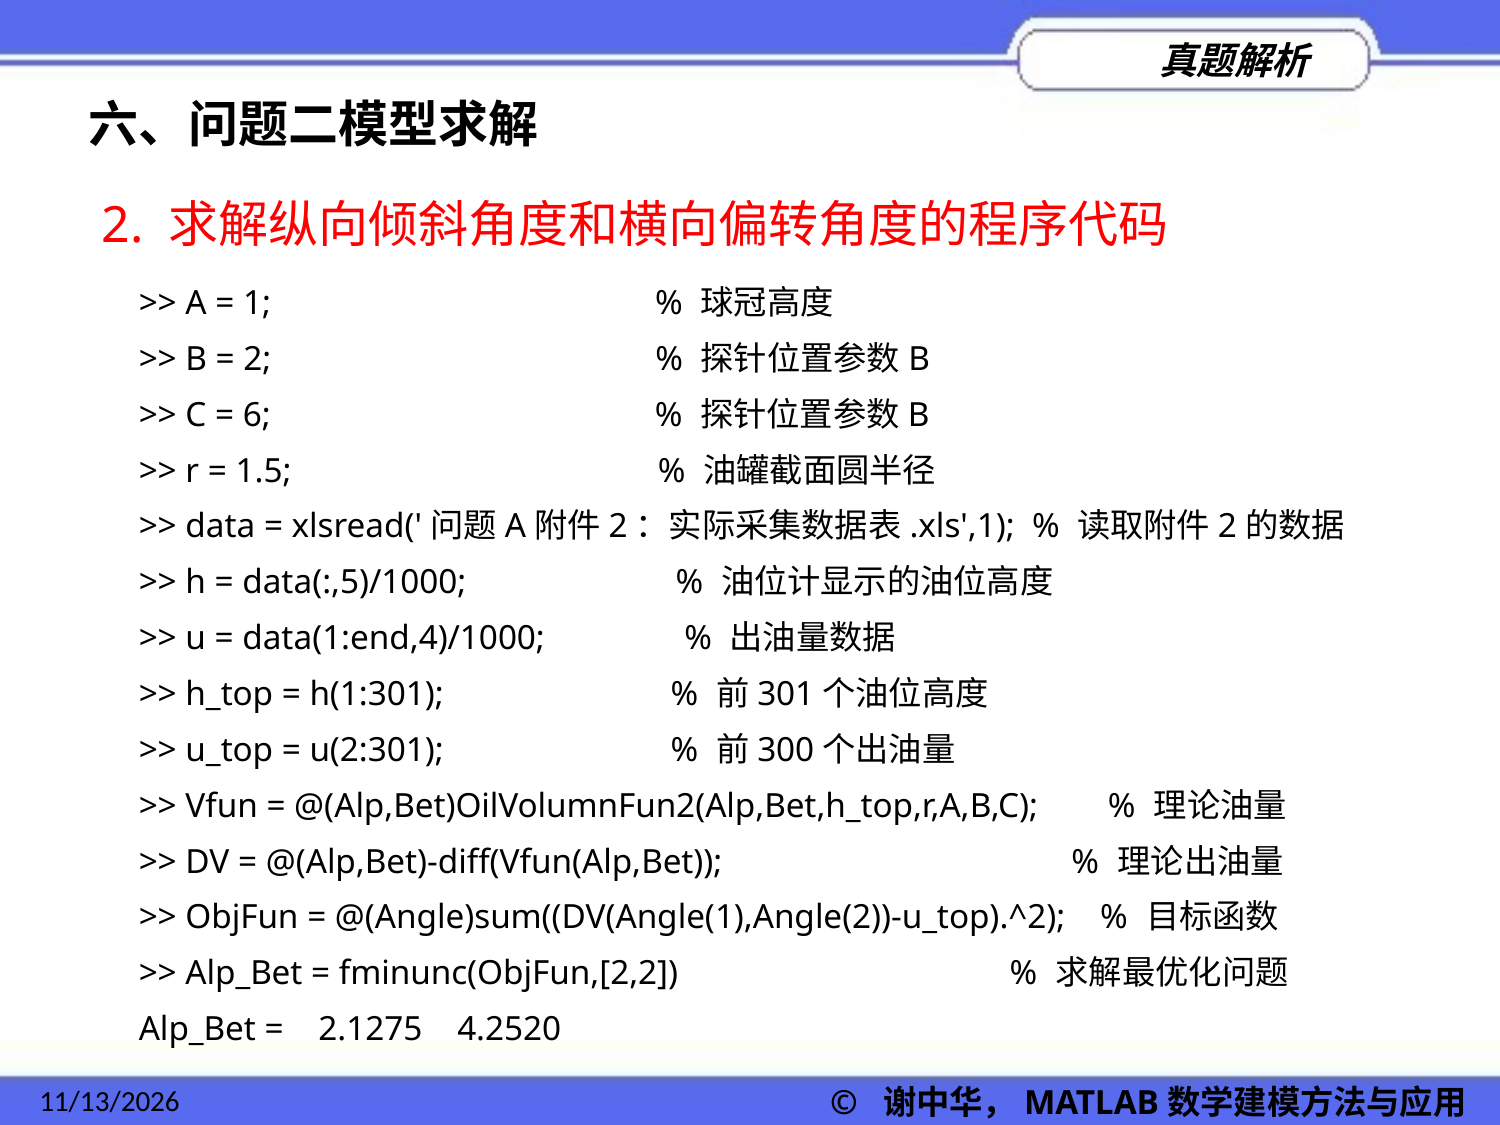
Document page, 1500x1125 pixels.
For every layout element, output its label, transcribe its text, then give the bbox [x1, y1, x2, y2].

text_box >> A = 1; % 球冠高度 >> B = 2; % 探针位置参数B >> C = 6; % 探针位置参数B >> r = 1.5; % 油罐截面圆半径 >> data = xlsread('问题A附件2：实际采集数据表.xls',1); % 读取附件2的数据 >> h = data(:,5)/1000; % 油位计显示的油位高度 >> u = data(1:end,4)/1000; % 出油量数据 >> h_top = h(1:301); % 前301个油位高度 >> u_top = u(2:301); % 前300个出油量 >> Vfun = @(Alp,Bet)OilVolumnFun2(Alp,Bet,h_top,r,A,B,C); % 理论油量 >> DV = @(Alp,Bet)-diff(Vfun(Alp,Bet)); % 理论出油量 >> ObjFun = @(Angle)sum((DV(Angle(1),Angle(2))-u_top).^2); % 目标函数 >> Alp_Bet = fminunc(ObjFun,[2,2]) % 求解最优化问题 Alp_Bet = 2.1275 4.2520 [123, 257, 1435, 1055]
footer © 谢中华，MATLAB数学建模方法与应用 [809, 1079, 1488, 1123]
text_box 六、问题二模型求解 [73, 85, 747, 160]
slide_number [24, 1077, 349, 1123]
text_box 2. 求解纵向倾斜角度和横向偏转角度的程序代码 [86, 160, 1365, 260]
picture [0, 0, 1500, 1125]
